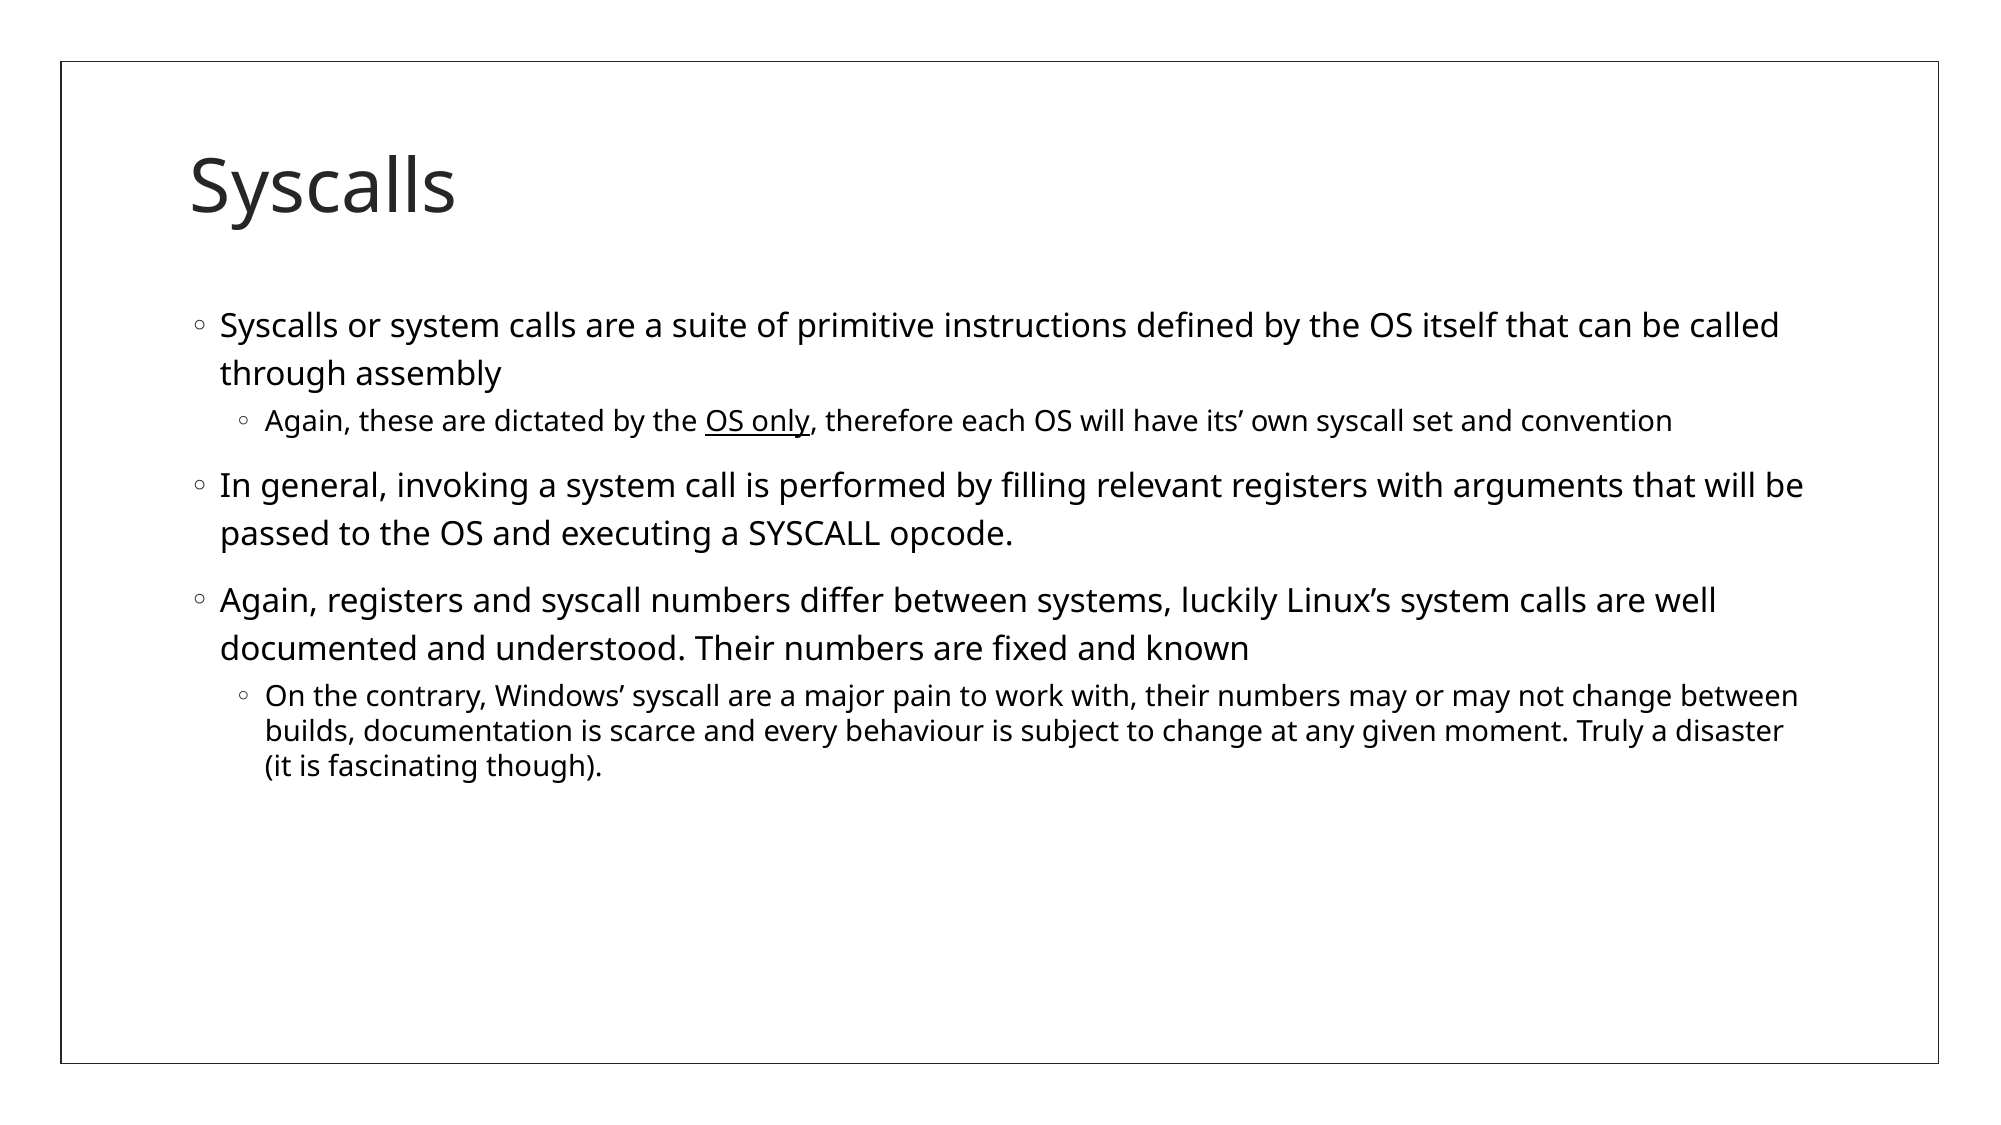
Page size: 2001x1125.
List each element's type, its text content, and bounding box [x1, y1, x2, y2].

list Syscalls or system calls are a suite of primitive instructions defined by the OS itself that can be called through assembly Again, these are dictated by the OS only, therefore each OS will have its’ own syscall set and convention In general, invoking a system call is performed by filling relevant registers with arguments that will be passed to the OS and executing a SYSCALL opcode. Again, registers and syscall numbers differ between systems, luckily Linux’s system calls are well documented and understood. Their numbers are fixed and known On the contrary, Windows’ syscall are a major pain to work with, their numbers may or may not change between builds, documentation is scarce and every behaviour is subject to change at any given moment. Truly a disaster (it is fascinating though). [174, 289, 1825, 1020]
title Syscalls [174, 105, 1825, 272]
